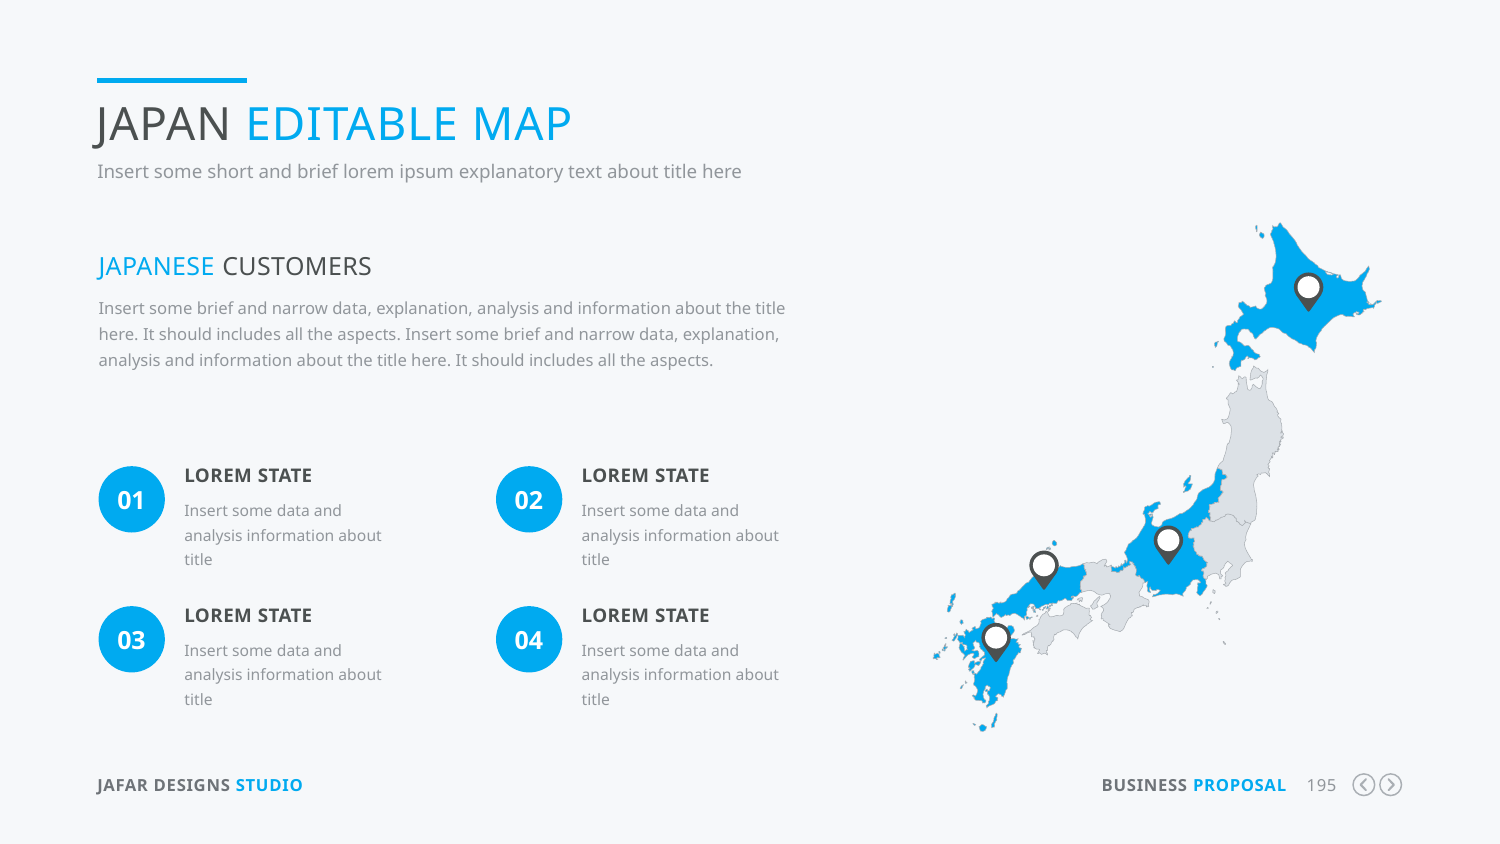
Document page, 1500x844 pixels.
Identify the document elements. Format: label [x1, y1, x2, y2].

list [95, 94, 1403, 181]
text_box [184, 603, 401, 682]
text_box [98, 466, 165, 533]
text_box [495, 606, 563, 673]
text_box [98, 606, 165, 673]
text_box [495, 466, 563, 533]
text_box [581, 603, 798, 682]
text_box [581, 463, 798, 542]
text_box [933, 222, 1382, 732]
text_box [184, 463, 401, 542]
text_box [98, 250, 797, 371]
